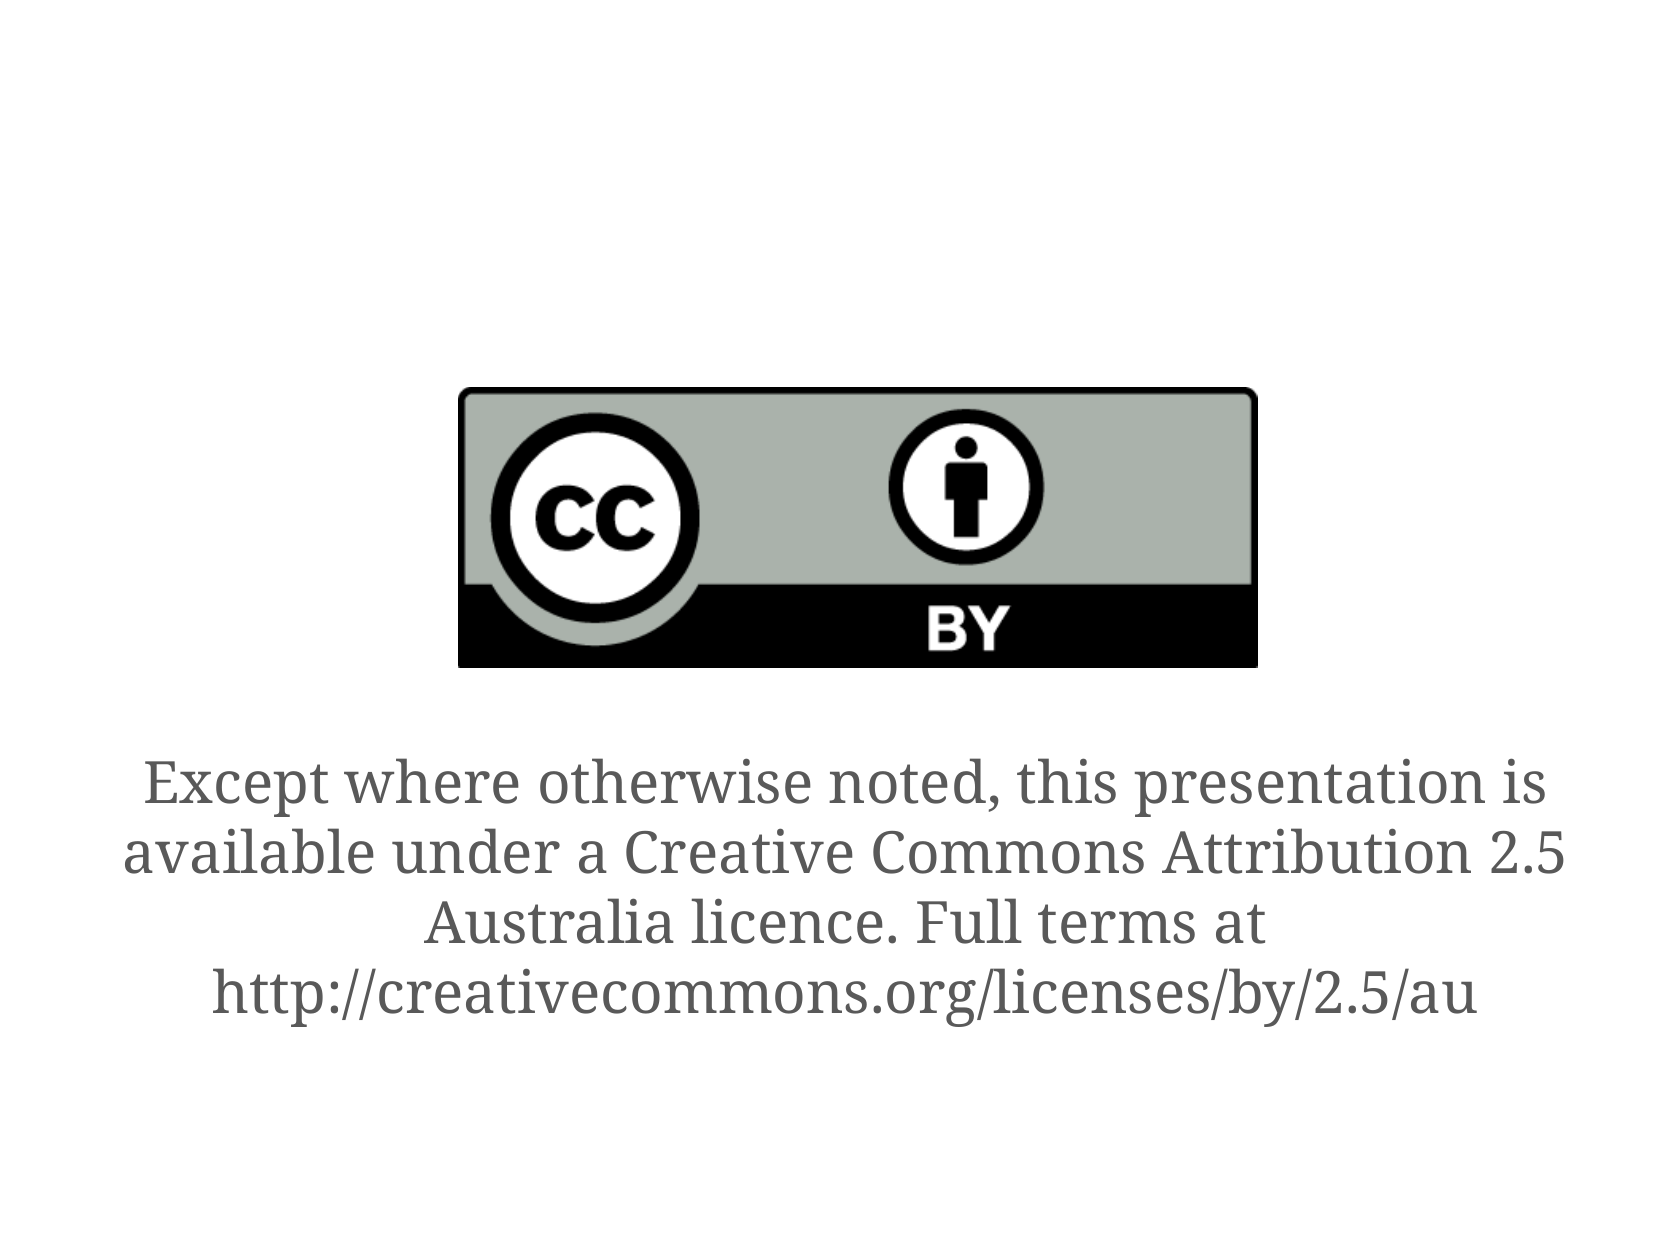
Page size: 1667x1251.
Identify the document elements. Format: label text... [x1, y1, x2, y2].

picture [458, 387, 1258, 668]
text_box Except where otherwise noted, this presentation is available under a Creative Commons Attribution 2.5 Australia licence. Full terms at http://creativecommons.org/licenses/by/2.5/au [95, 737, 1596, 1033]
